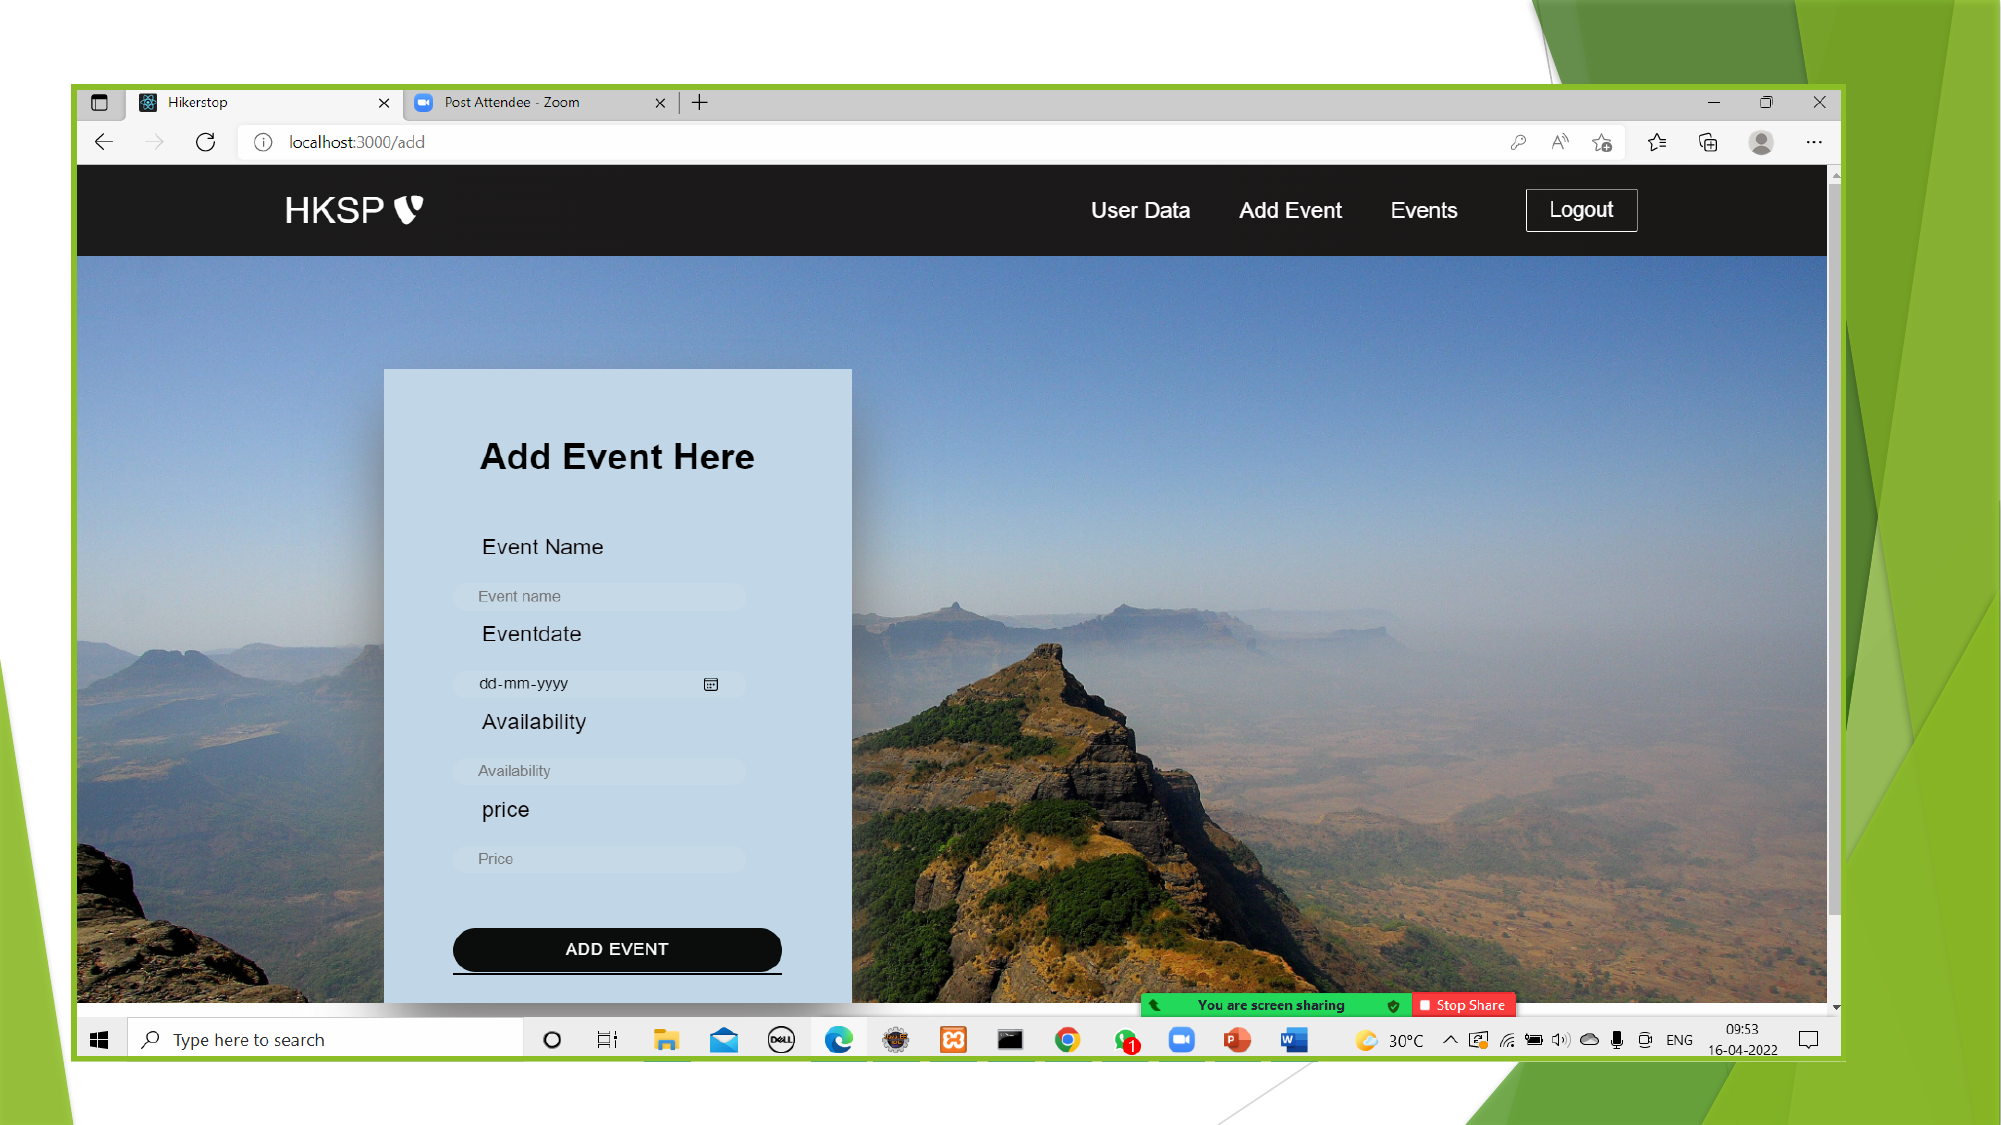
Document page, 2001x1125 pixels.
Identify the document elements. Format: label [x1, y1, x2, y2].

picture [70, 83, 1846, 1062]
